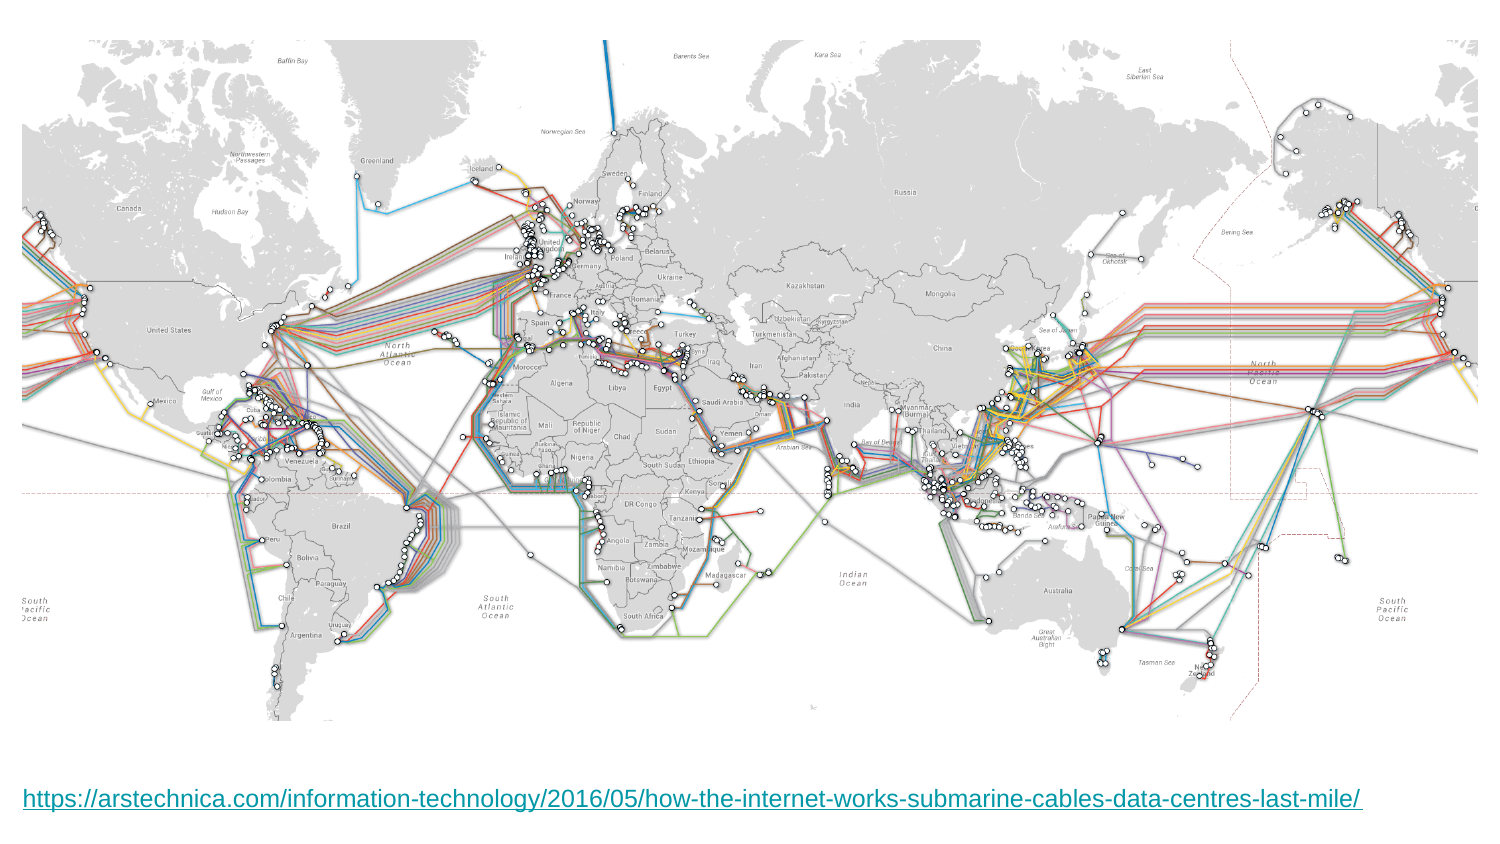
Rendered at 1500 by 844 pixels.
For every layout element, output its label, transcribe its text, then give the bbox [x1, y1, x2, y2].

picture [22, 40, 1478, 722]
text_box https://arstechnica.com/information-technology/2016/05/how-the-internet-works-submarine-cables-data-centres-last-mile/ [7, 767, 1493, 833]
